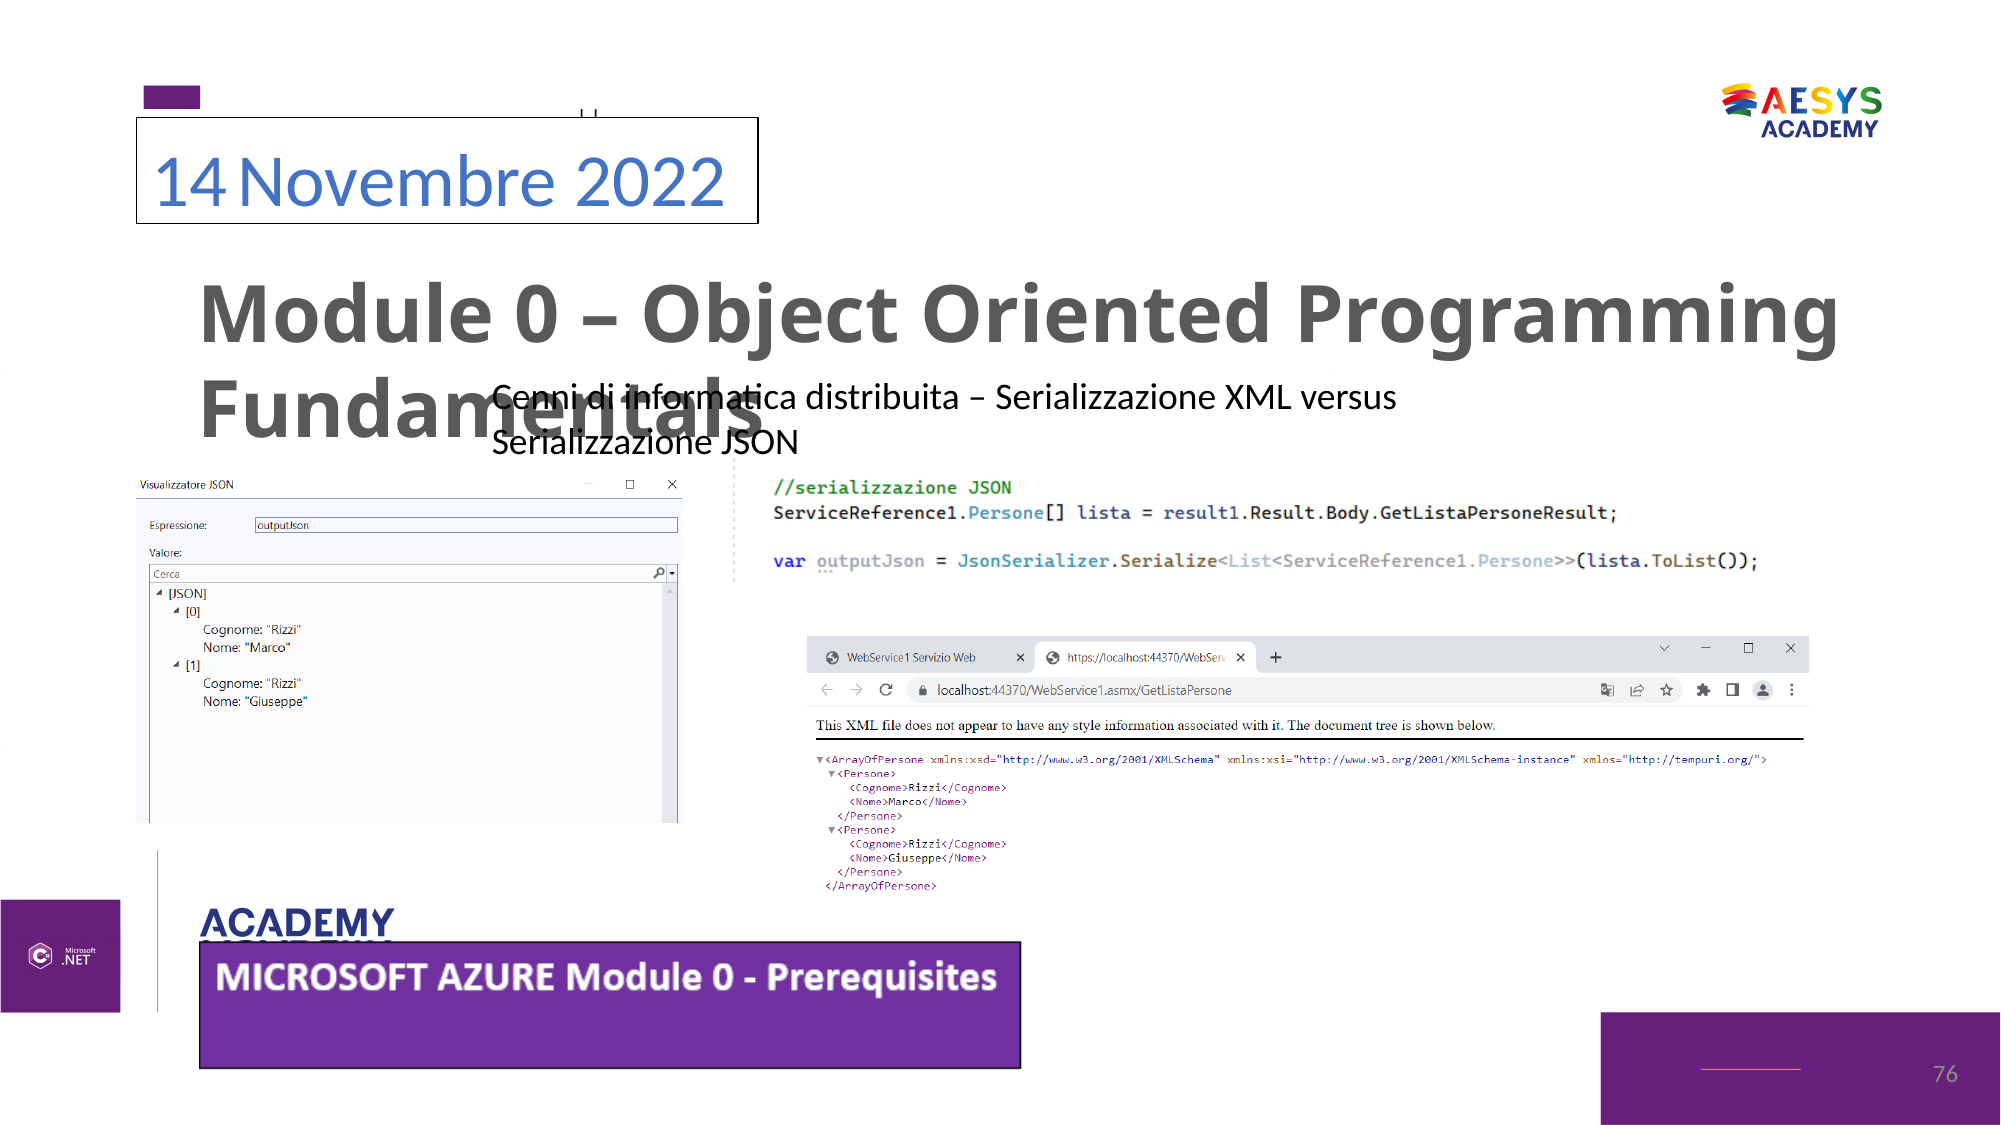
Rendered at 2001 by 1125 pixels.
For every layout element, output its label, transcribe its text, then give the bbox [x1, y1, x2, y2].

text_box Cenni di informatica distribuita – Serializzazione XML versus Serializzazione JSON [477, 364, 1478, 470]
slide_number 76 [1412, 1042, 1974, 1102]
text_box 14 Novembre 2022 [136, 117, 758, 224]
text_box Module 0 – Object Oriented Programming Fundamentals [182, 255, 1943, 461]
picture [0, 0, 2001, 1125]
